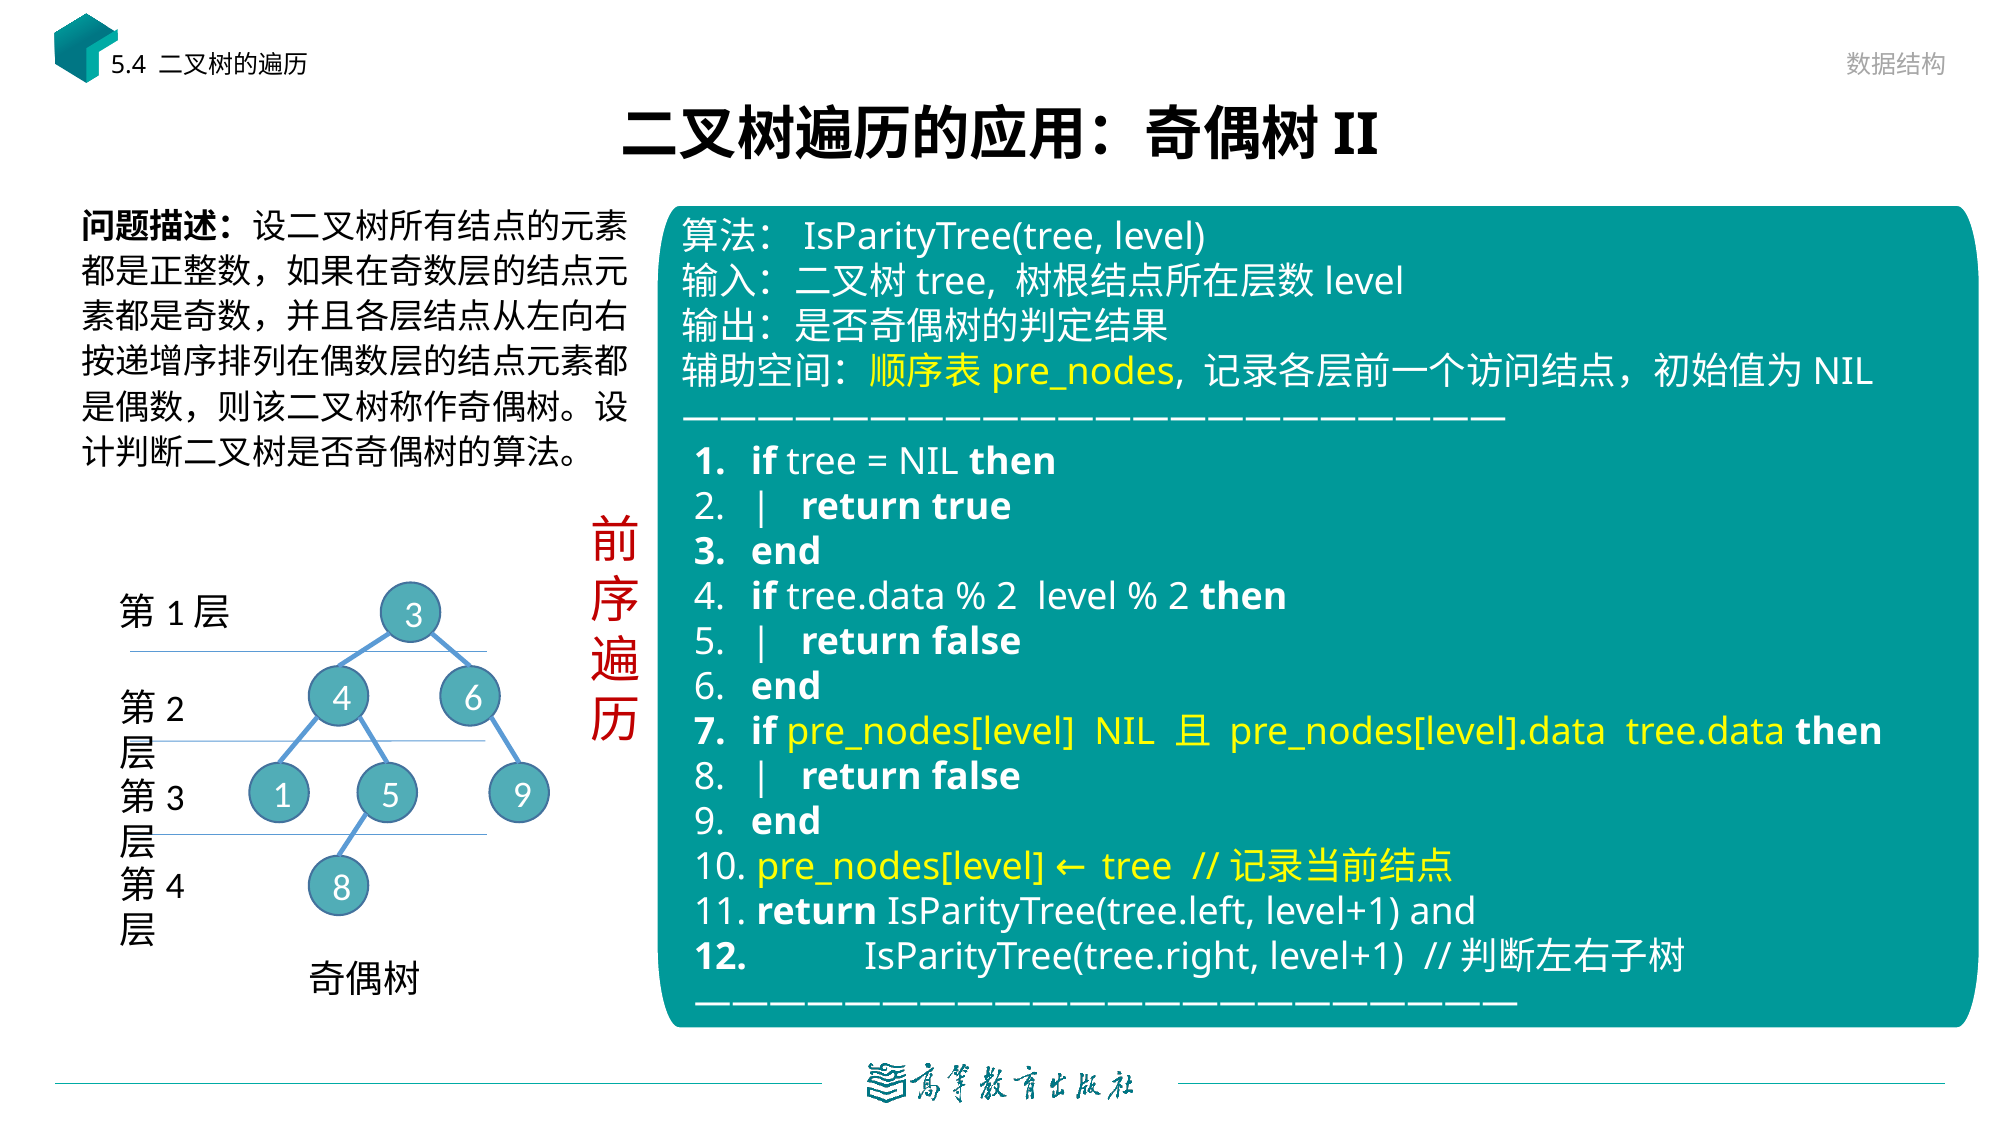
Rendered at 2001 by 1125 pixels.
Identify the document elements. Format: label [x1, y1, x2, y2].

list [1115, 32, 1962, 86]
text_box [104, 580, 257, 640]
text_box [104, 581, 550, 958]
text_box [66, 193, 648, 490]
title [137, 92, 1863, 178]
picture [867, 1063, 1133, 1103]
text_box [575, 500, 659, 756]
subtitle [95, 44, 894, 99]
text_box [293, 948, 436, 1008]
